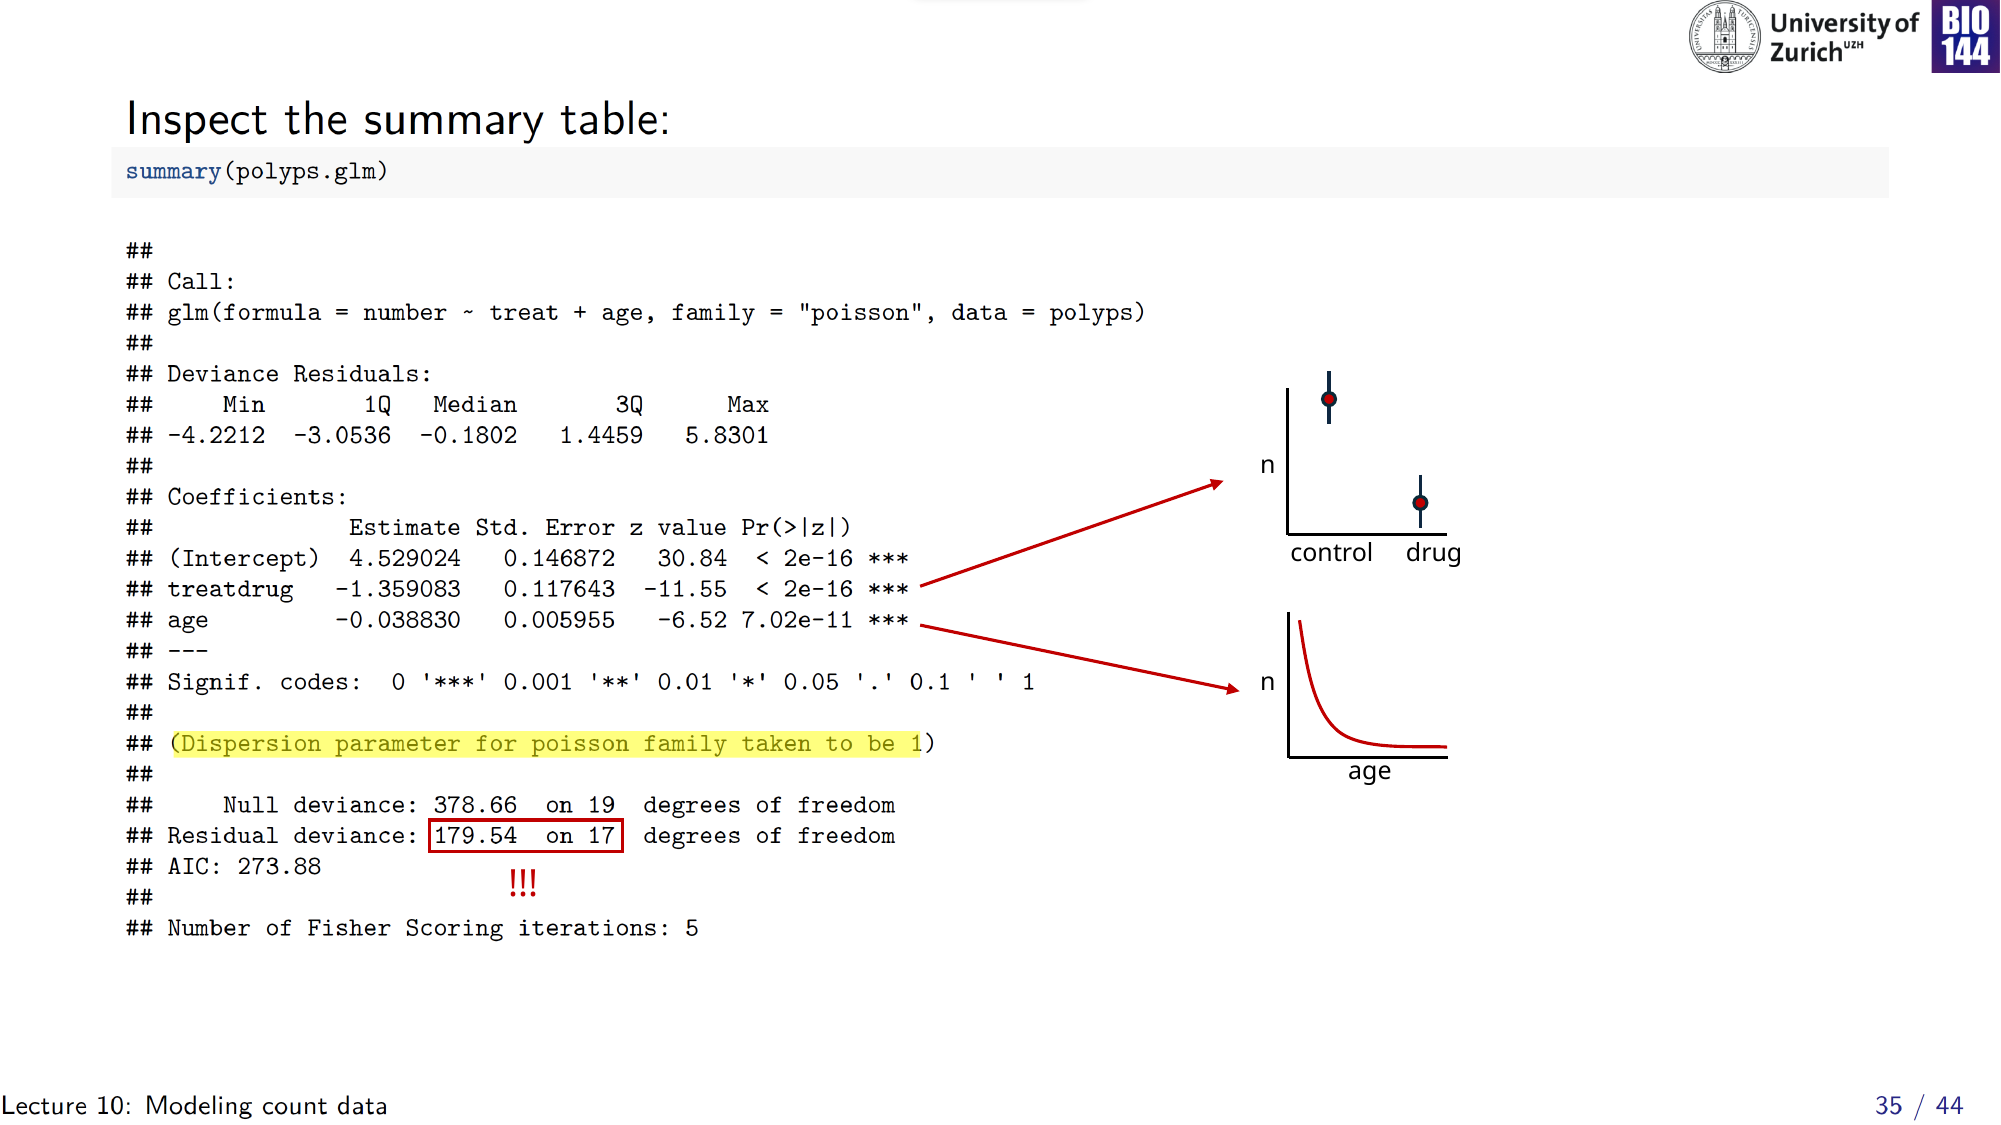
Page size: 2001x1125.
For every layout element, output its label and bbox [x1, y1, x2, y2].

text_box [919, 624, 1241, 692]
text_box [919, 480, 1225, 587]
text_box [1245, 370, 1495, 793]
picture [0, 0, 2000, 1125]
